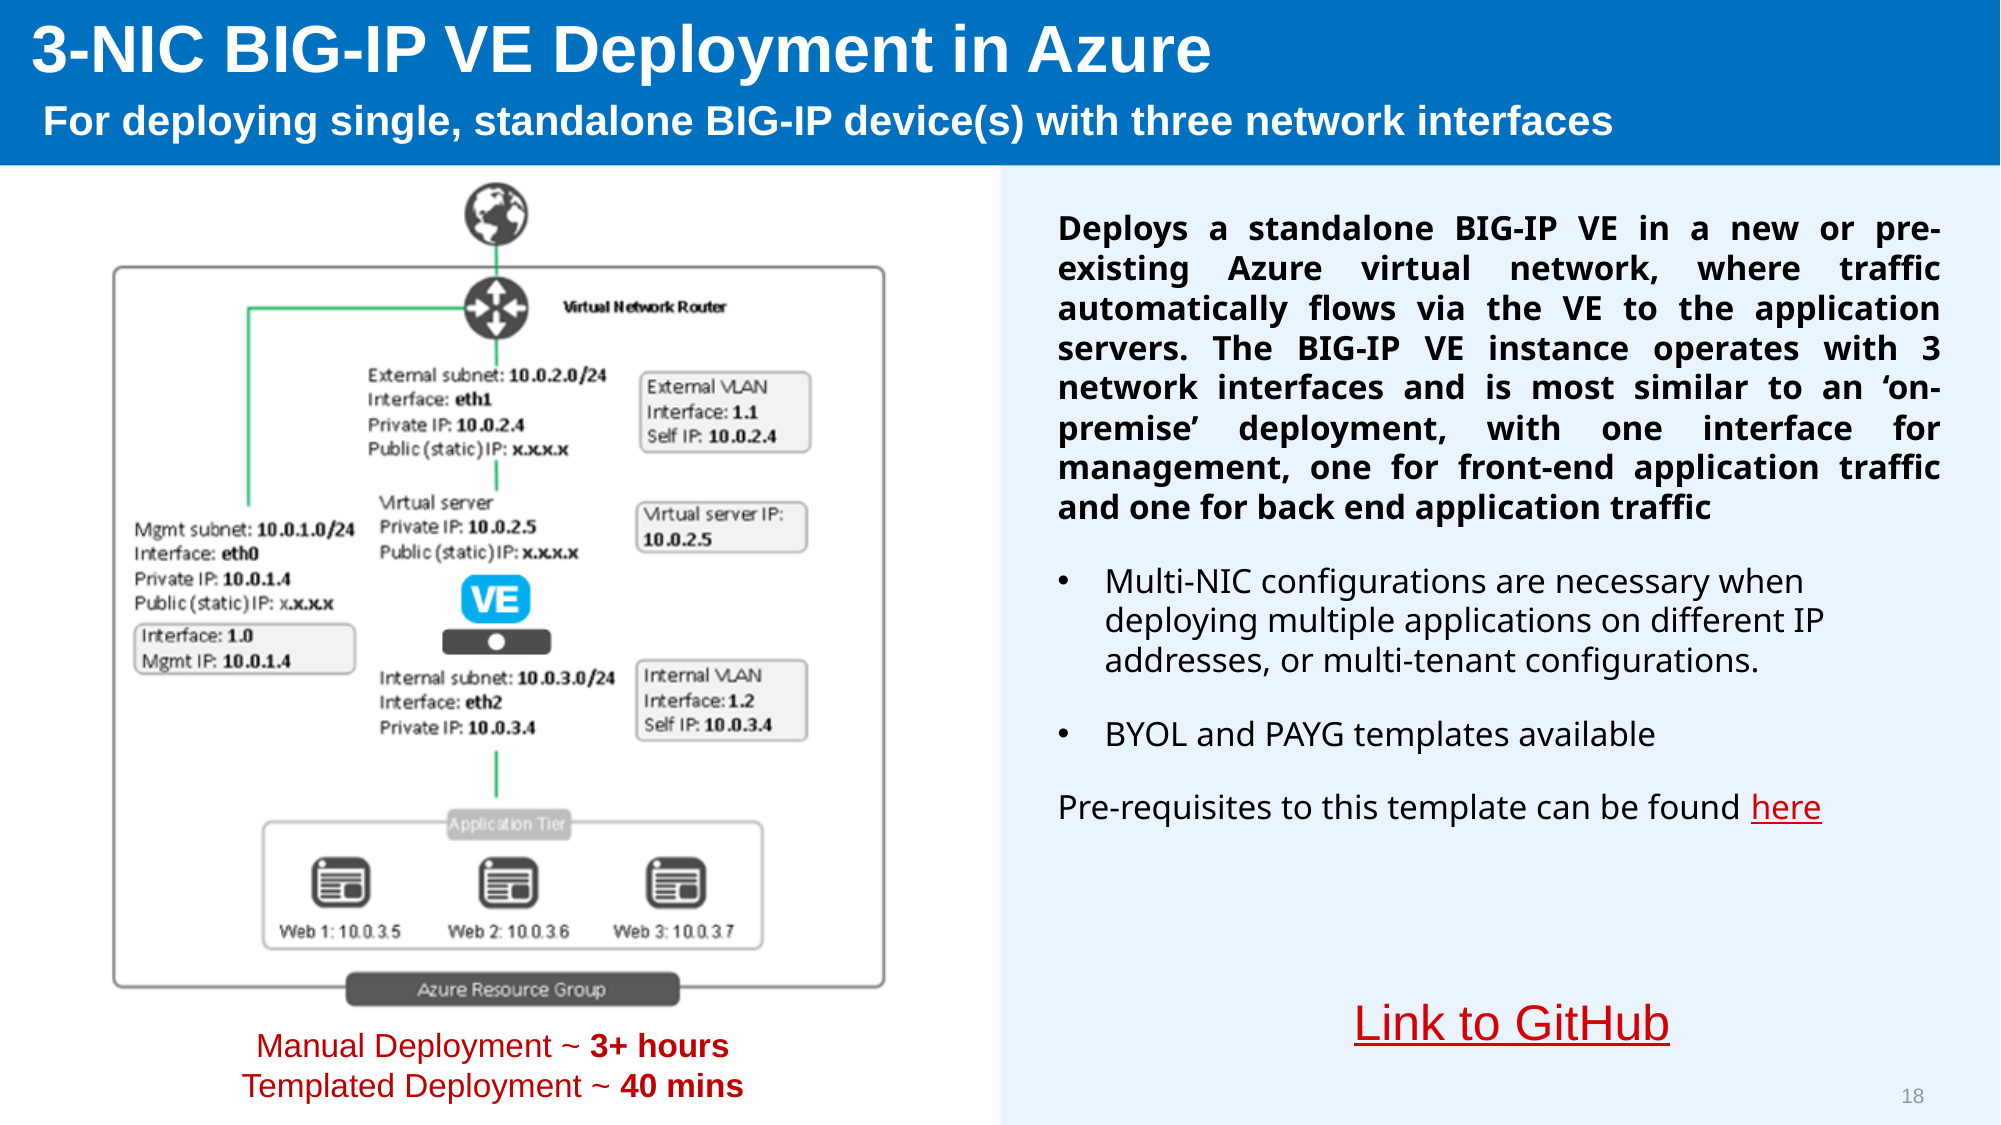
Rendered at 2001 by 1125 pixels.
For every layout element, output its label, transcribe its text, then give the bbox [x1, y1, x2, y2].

text_box For deploying single, standalone BIG-IP device(s) with three network interfaces [28, 86, 1630, 152]
text_box Link to GitHub [1328, 964, 1697, 1076]
text_box Manual Deployment ~ 3+ hours Templated Deployment ~ 40 mins [82, 998, 904, 1125]
text_box 3-NIC BIG-IP VE Deployment in Azure [0, 0, 1283, 113]
text_box Deploys a standalone BIG-IP VE in a new or pre-existing Azure virtual network, where traffic automatically flows via the VE to the application servers. The BIG-IP VE instance operates with 3 network interfaces and is most similar to an ‘on-premise’ deployment, with one interface for management, one for front-end application traffic and one for back end application traffic Multi-NIC configurations are necessary when deploying multiple applications on different IP addresses, or multi-tenant configurations. BYOL and PAYG templates available Pre-requisites to this template can be found here [1032, 181, 1968, 857]
picture [111, 181, 887, 1013]
text_box [0, 0, 2000, 166]
text_box [999, 166, 2000, 1125]
